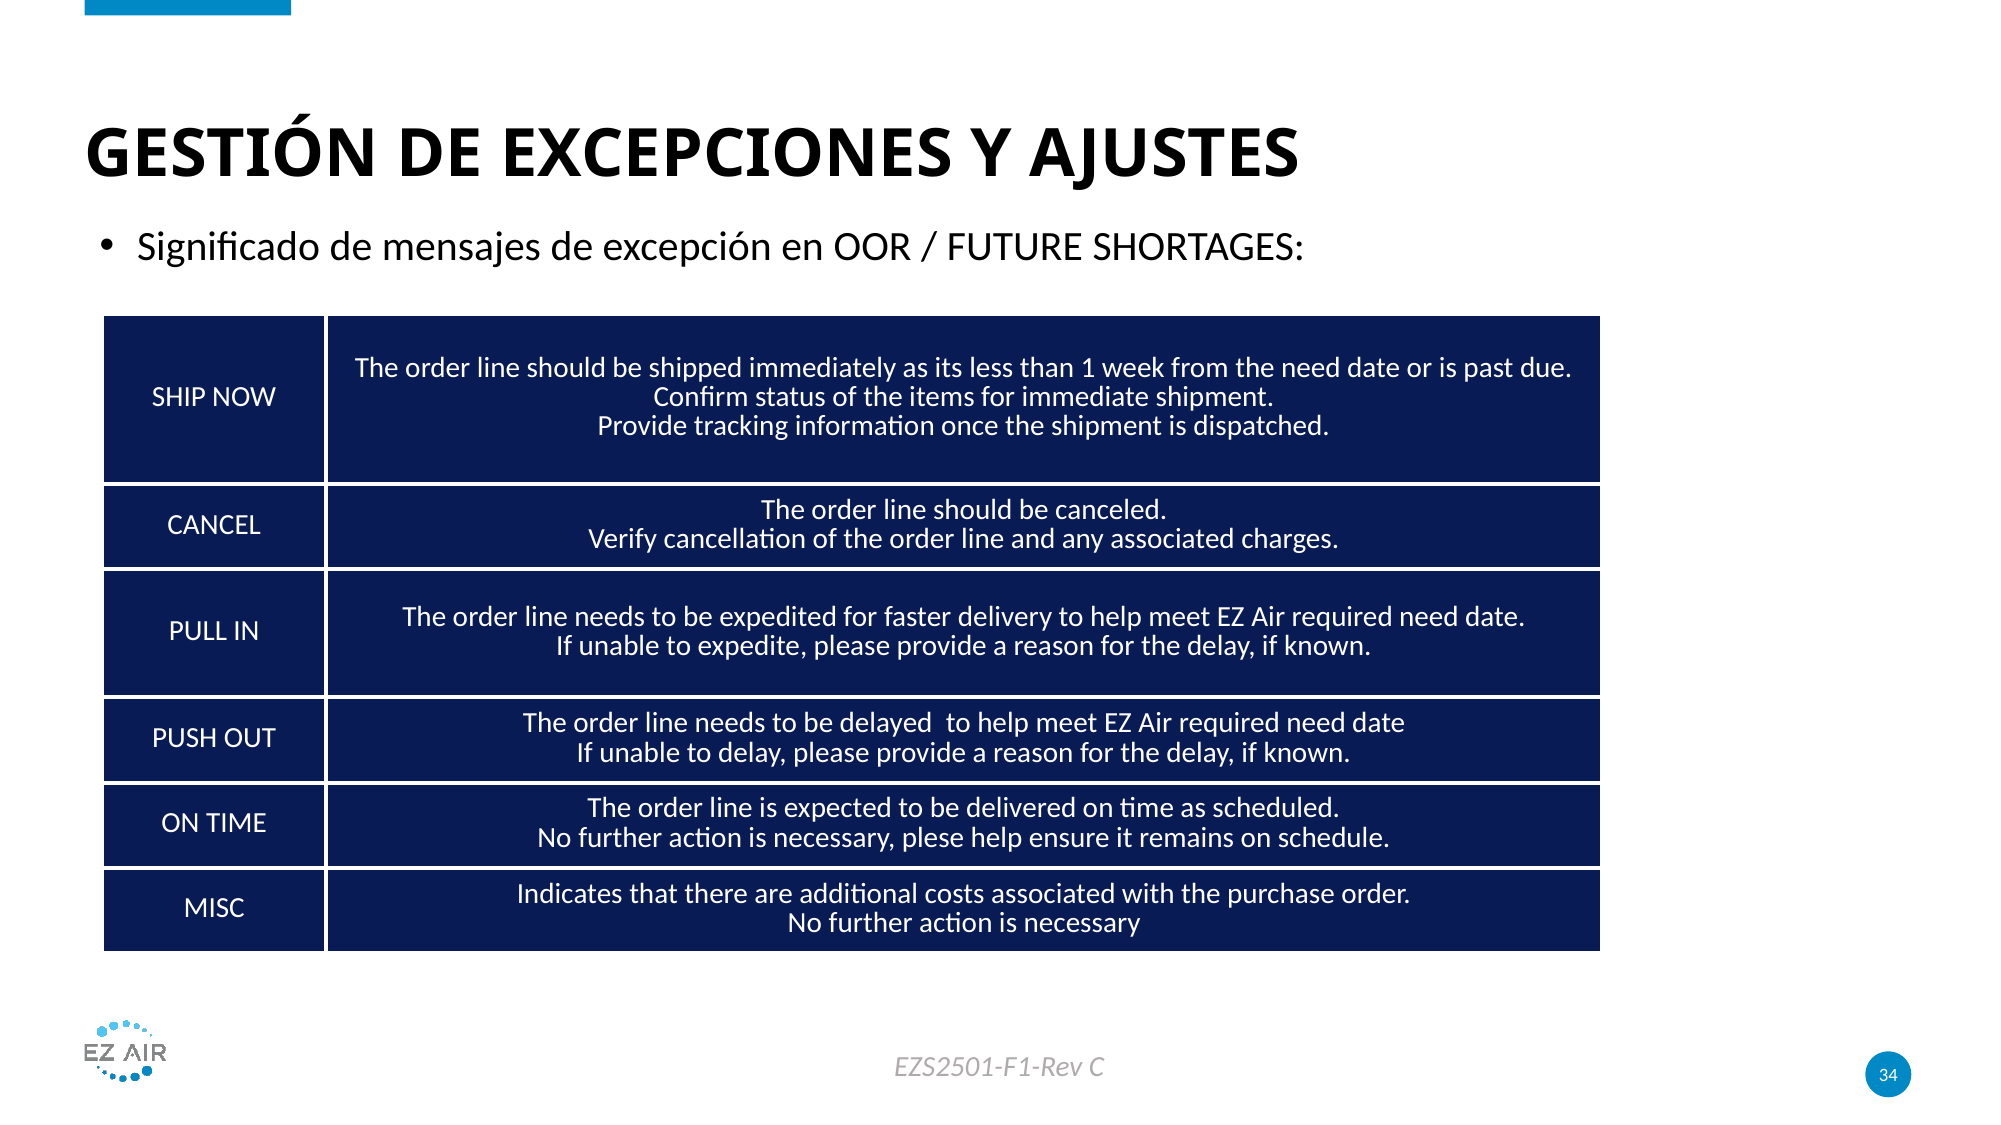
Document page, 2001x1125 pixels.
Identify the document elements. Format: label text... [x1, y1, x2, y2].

title Gestión de Excepciones y Ajustes [84, 40, 1914, 192]
table_cell MISC [104, 870, 324, 951]
table_cell The order line needs to be expedited for faster delivery to help meet EZ Air required need date. If unable to expedite, please provide a reason for the delay, if known. [328, 571, 1600, 695]
table_cell Indicates that there are additional costs associated with the purchase order. No further action is necessary [328, 870, 1600, 951]
table_cell The order line needs to be delayed to help meet EZ Air required need date If unable to delay, please provide a reason for the delay, if known. [328, 699, 1600, 781]
table_cell The order line should be canceled. Verify cancellation of the order line and any associated charges. [328, 486, 1600, 567]
table_cell The order line is expected to be delivered on time as scheduled. No further action is necessary, plese help ensure it remains on schedule. [328, 785, 1600, 866]
slide_number 34 [1864, 1059, 1913, 1090]
picture [84, 1020, 166, 1082]
list Significado de mensajes de excepción en OOR / FUTURE SHORTAGES: [84, 216, 1913, 931]
table_cell PUSH OUT [104, 699, 324, 781]
table_header The order line should be shipped immediately as its less than 1 week from the need date or is past due. Confirm status of the items for immediate shipment. Provide tracking information once the shipment is dispatched. [328, 316, 1600, 482]
table_header SHIP NOW [104, 316, 324, 482]
table_cell CANCEL [104, 486, 324, 567]
table_cell PULL IN [104, 571, 324, 695]
table_cell ON TIME [104, 785, 324, 866]
